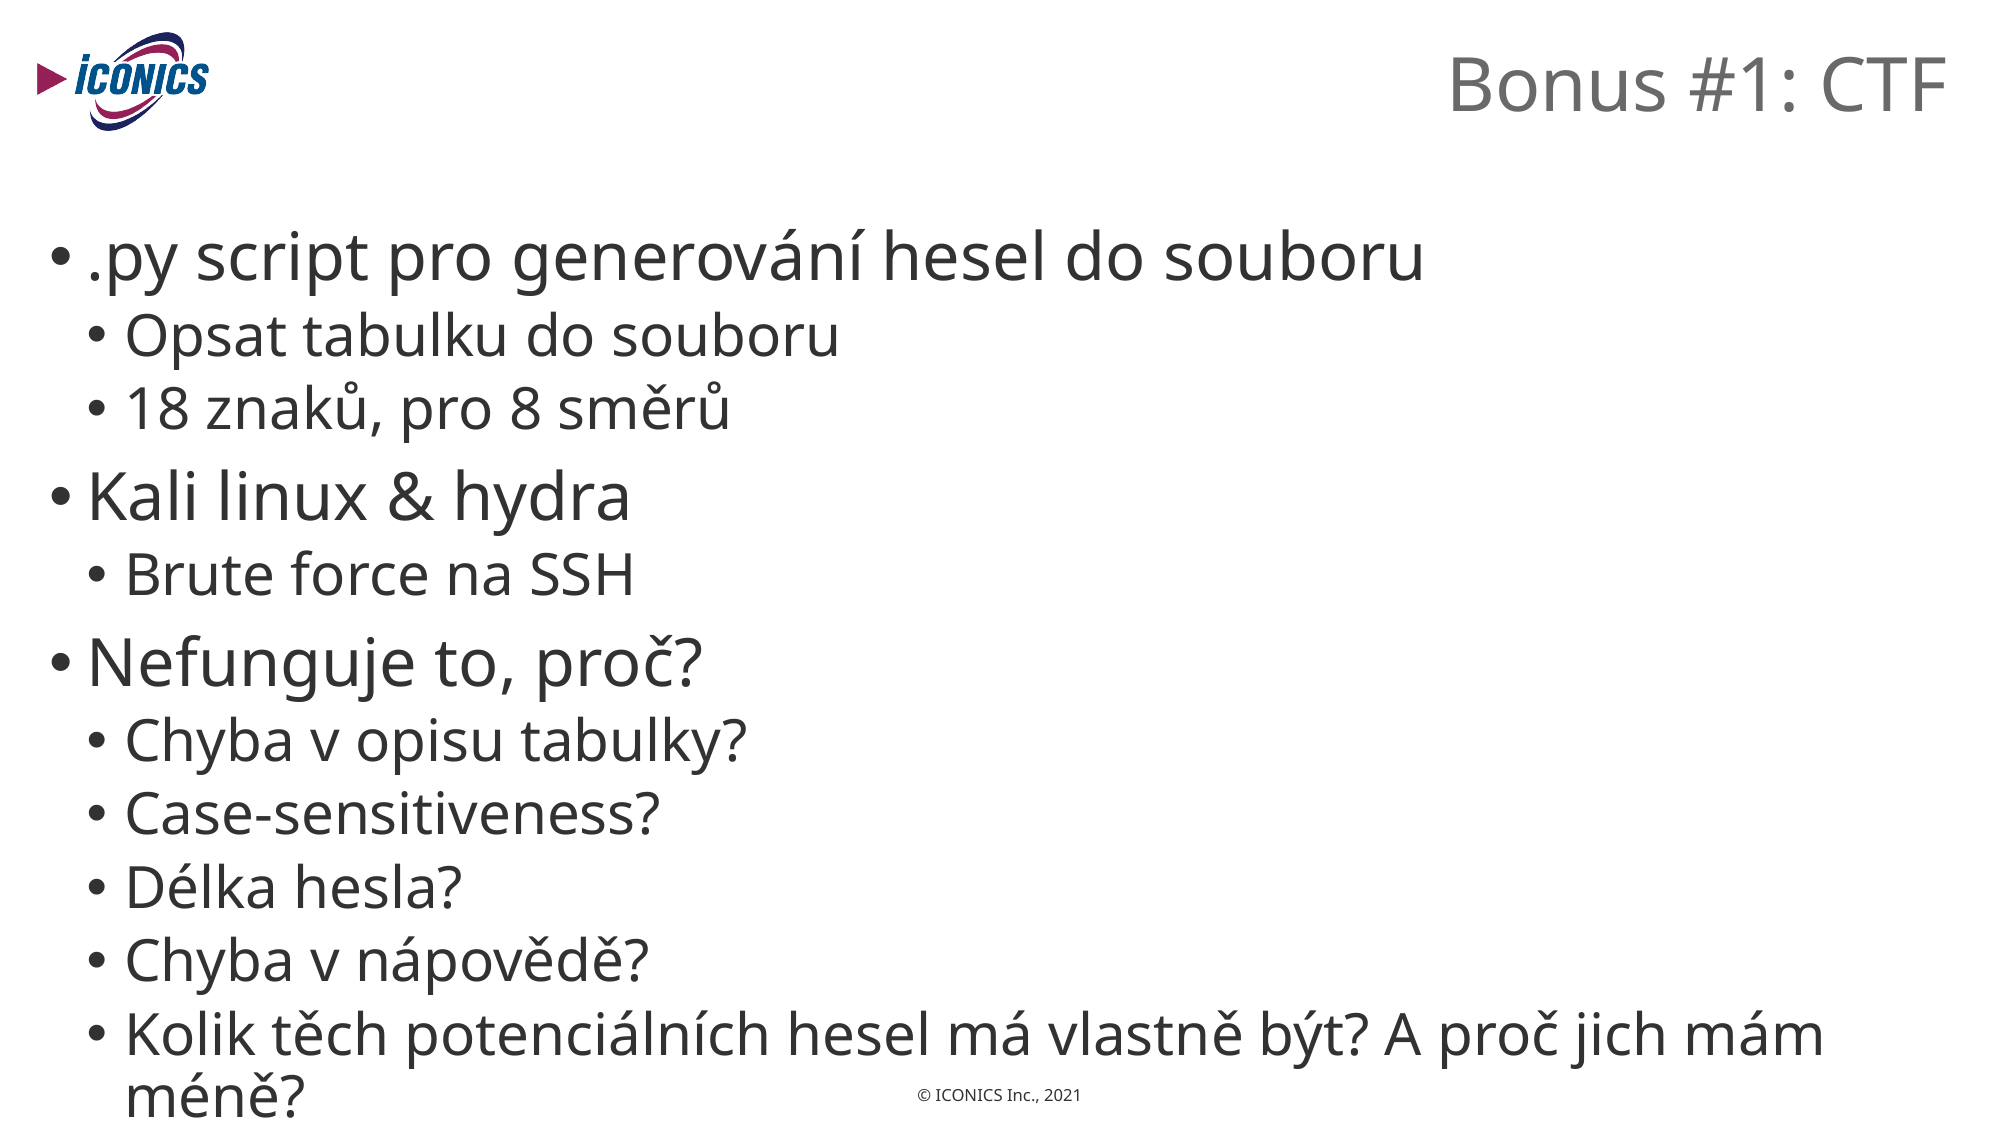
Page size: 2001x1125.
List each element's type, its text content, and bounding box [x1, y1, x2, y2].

list .py script pro generování hesel do souboru Opsat tabulku do souboru 18 znaků, pro 8 směrů Kali linux & hydra Brute force na SSH Nefunguje to, proč? Chyba v opisu tabulky? Case-sensitiveness? Délka hesla? Chyba v nápovědě? Kolik těch potenciálních hesel má vlastně být? A proč jich mám méně? [34, 216, 1963, 1065]
title Bonus #1: CTF [270, 23, 1963, 150]
picture [37, 32, 209, 131]
